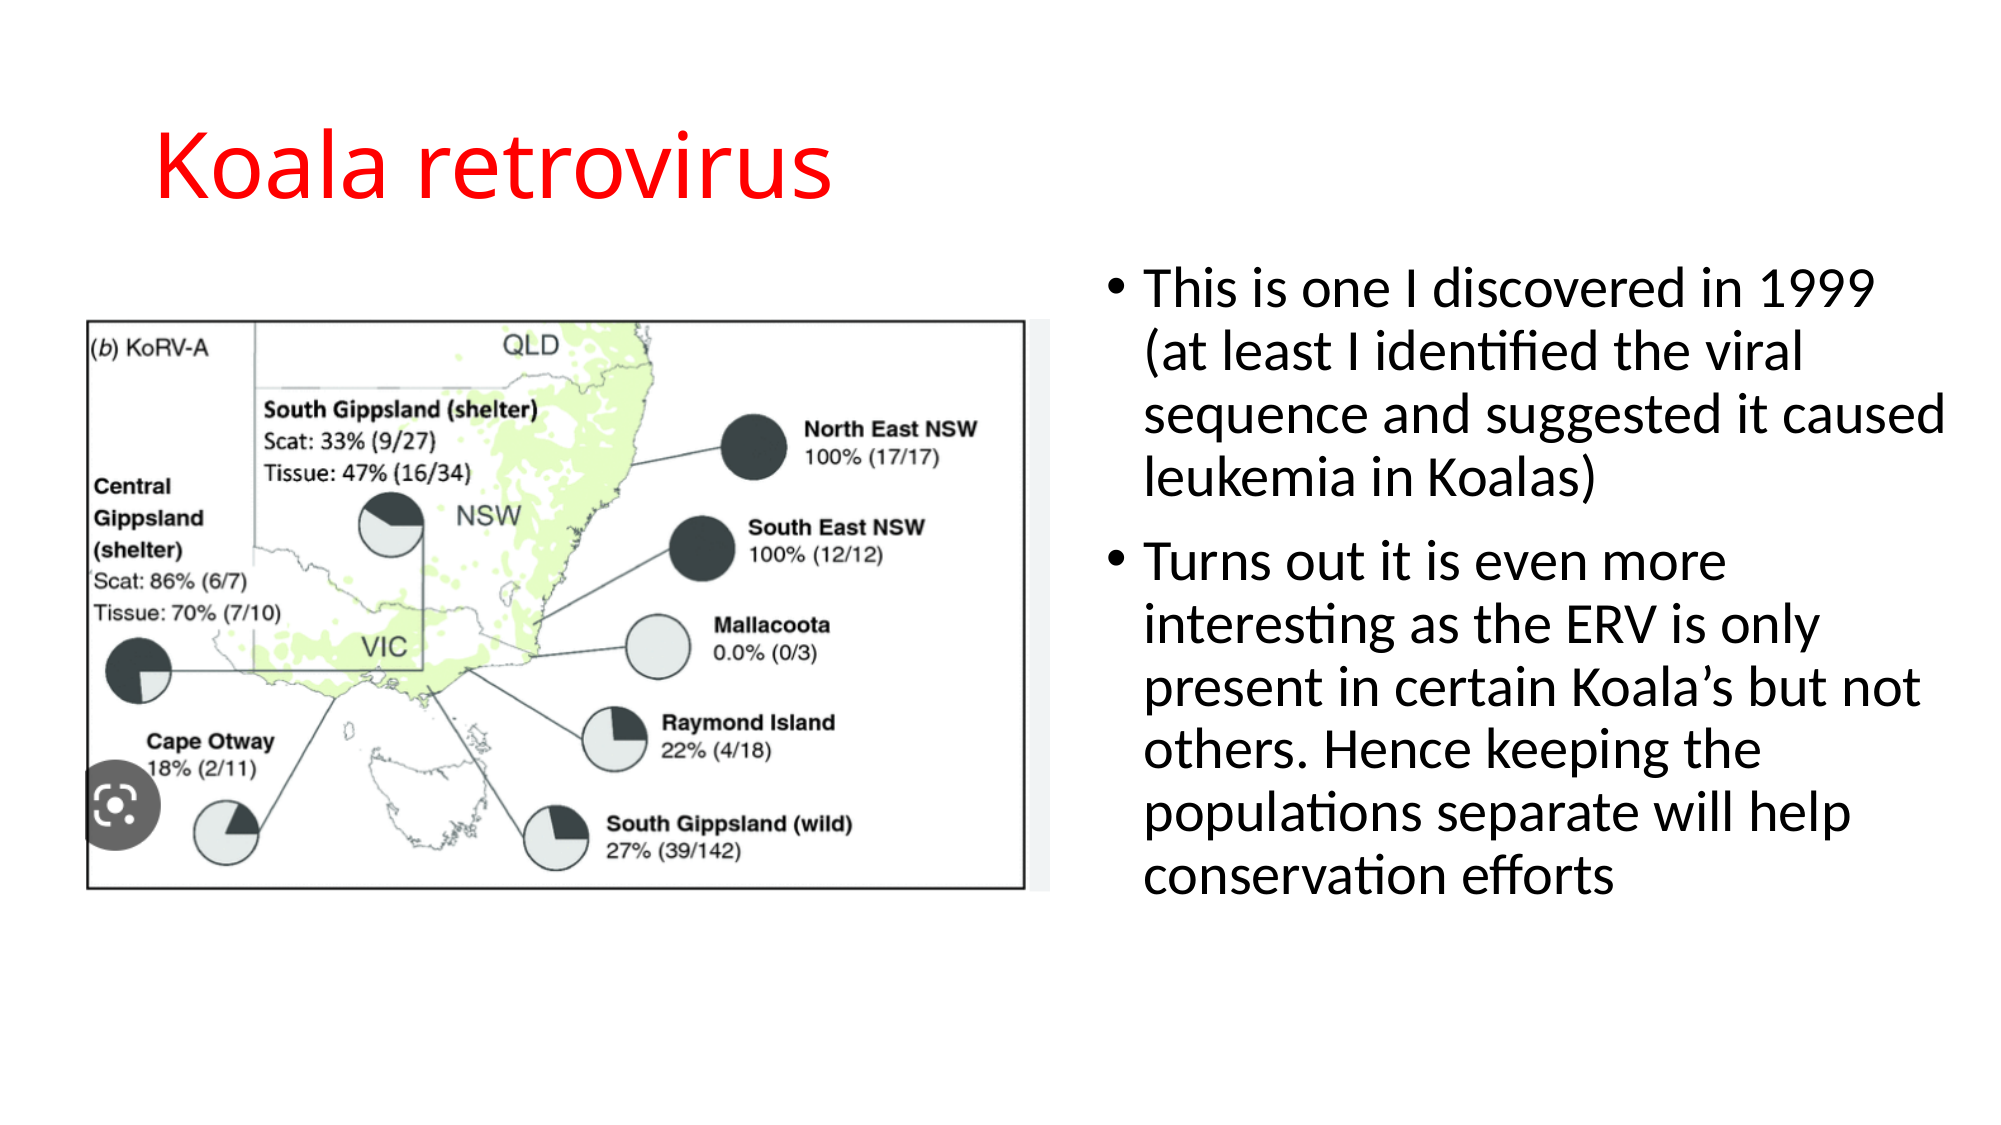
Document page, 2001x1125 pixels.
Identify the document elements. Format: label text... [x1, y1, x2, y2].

title Koala retrovirus [137, 59, 1863, 278]
list This is one I discovered in 1999 (at least I identified the viral sequence and suggested it caused leukemia in Koalas) Turns out it is even more interesting as the ERV is only present in certain Koala’s but not others. Hence keeping the populations separate will help conservation efforts [1091, 249, 1968, 964]
picture [85, 319, 1050, 894]
